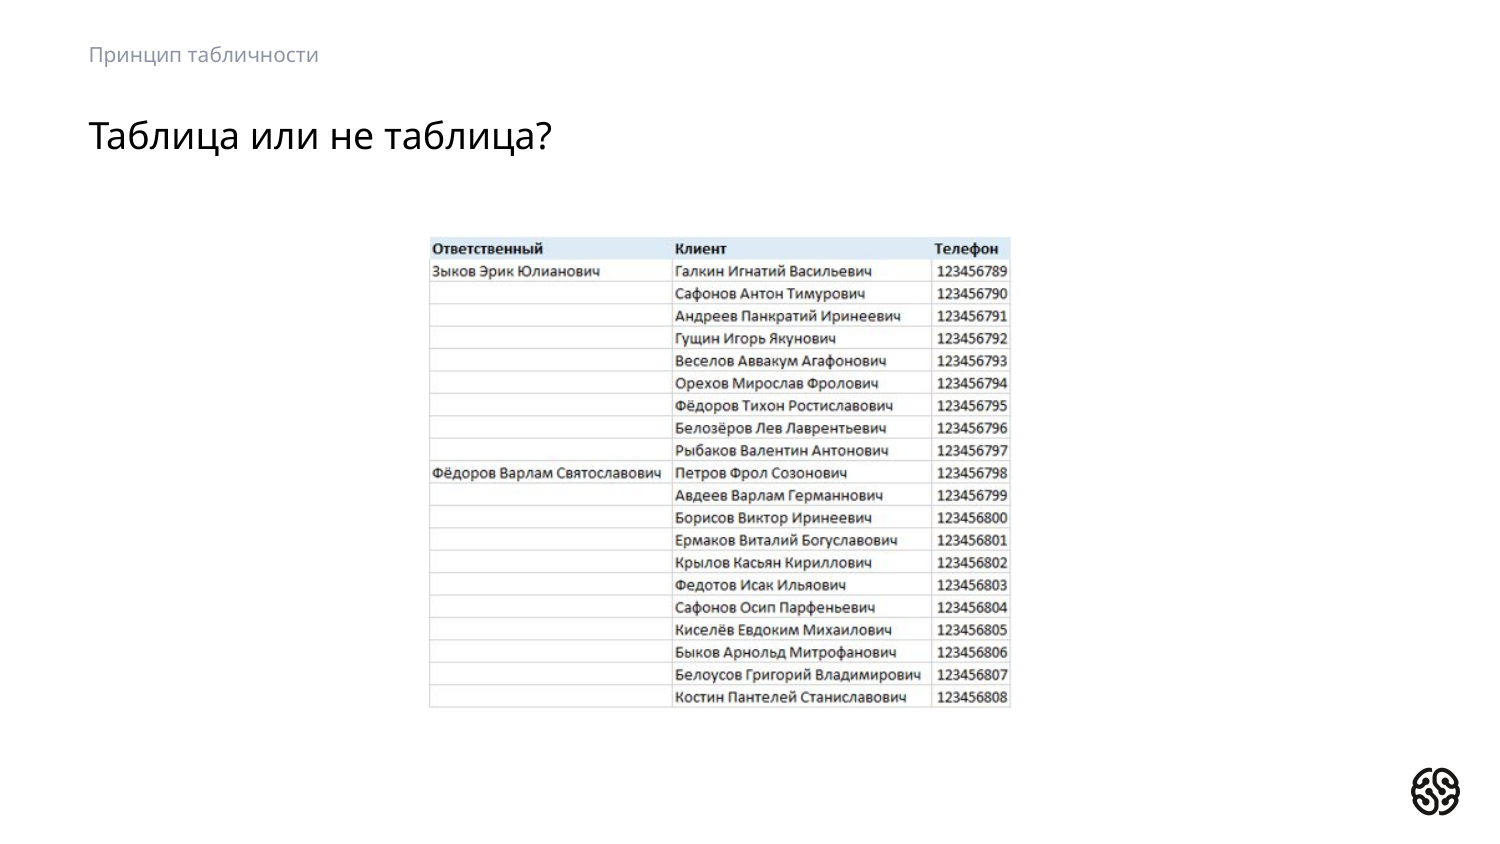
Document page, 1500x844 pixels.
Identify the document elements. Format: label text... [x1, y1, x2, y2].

picture [1411, 767, 1460, 816]
subtitle Принцип табличности [88, 24, 1412, 84]
title Таблица или не таблица? [88, 118, 1412, 260]
picture [429, 235, 1012, 709]
